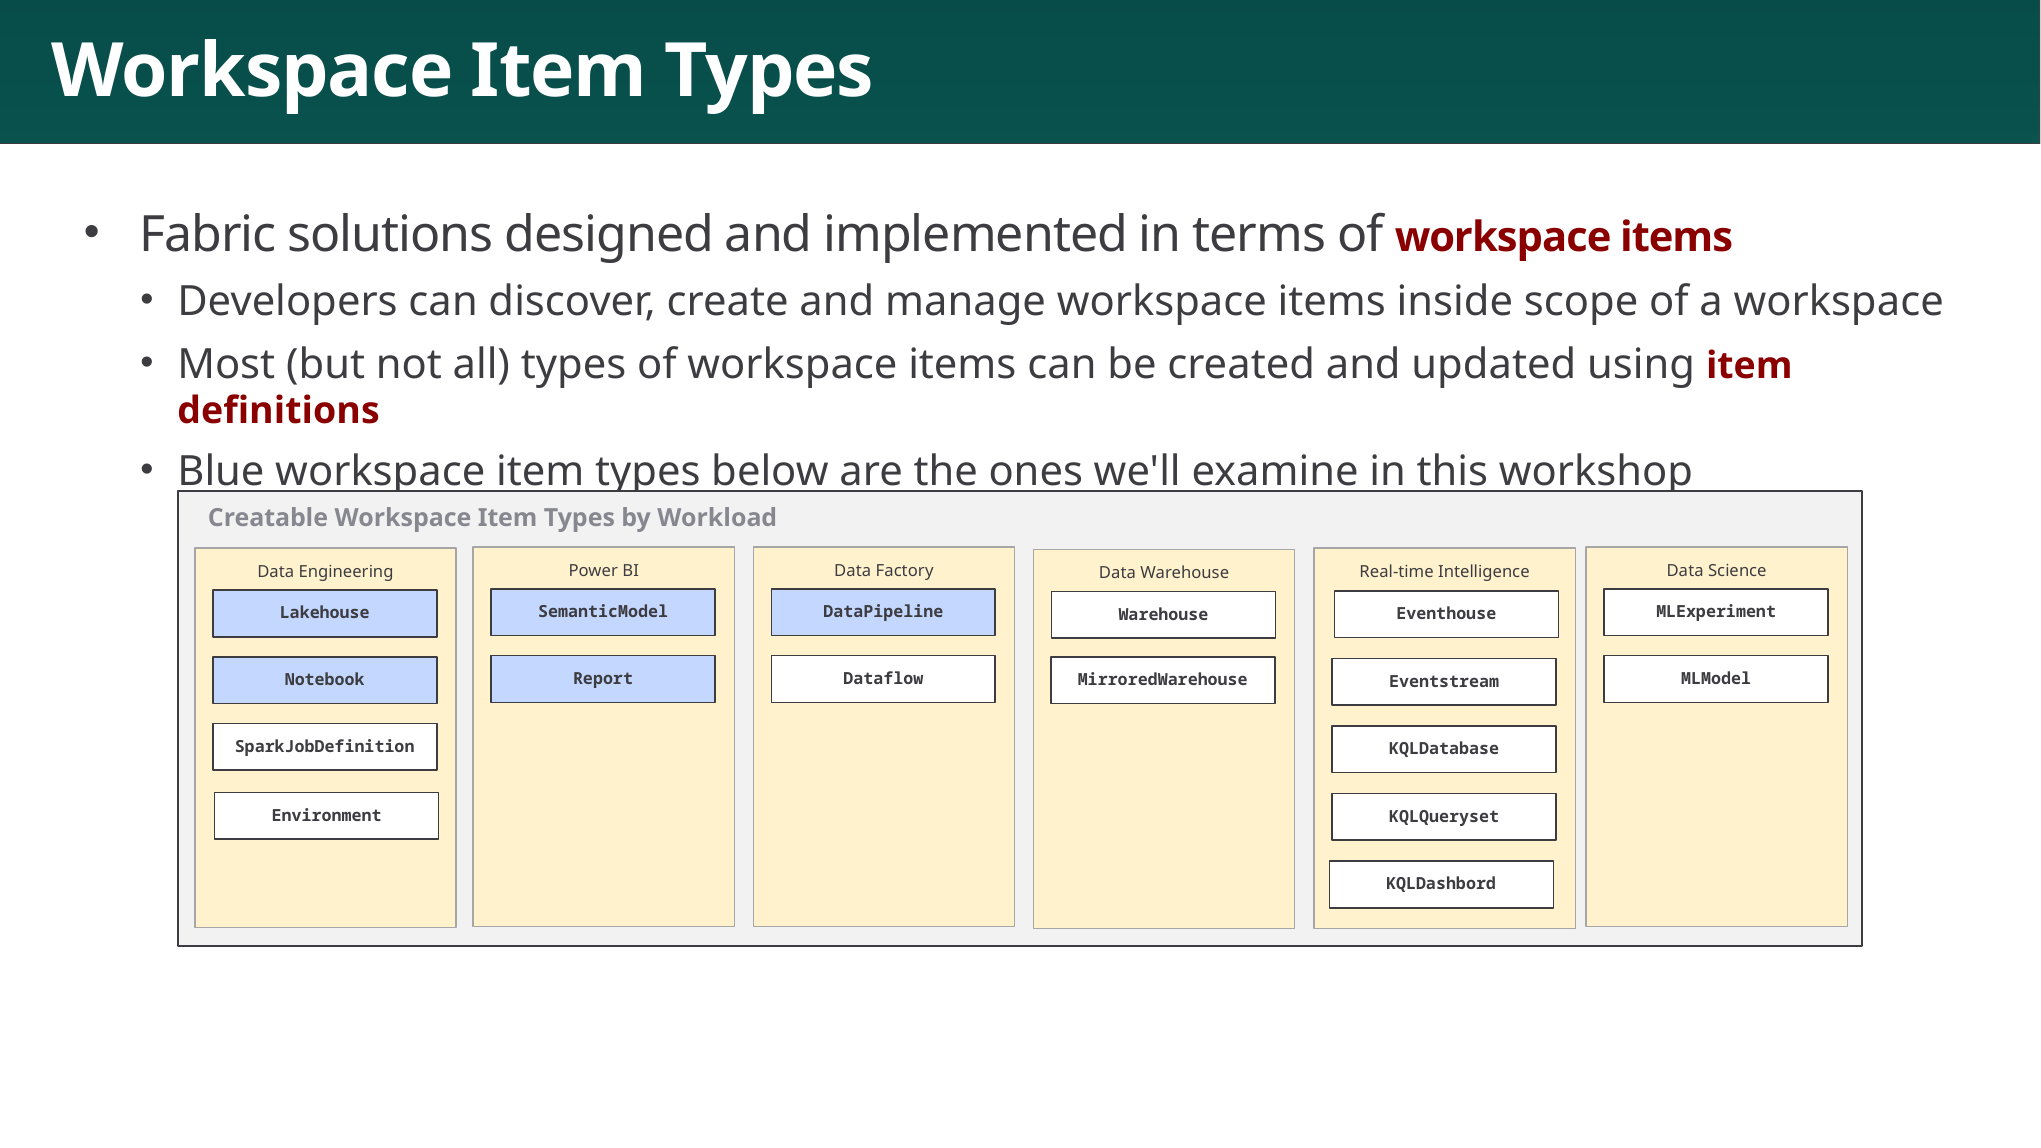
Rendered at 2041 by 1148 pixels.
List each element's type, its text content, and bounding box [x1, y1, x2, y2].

text_box Report [490, 655, 716, 703]
text_box Notebook [212, 656, 438, 704]
text_box Data Engineering [194, 547, 457, 928]
text_box MLModel [1603, 655, 1829, 703]
text_box Power BI [472, 546, 735, 927]
text_box SparkJobDefinition [212, 723, 438, 771]
text_box Lakehouse [212, 589, 438, 638]
text_box DataPipeline [771, 588, 996, 636]
text_box Real-time Intelligence [1313, 547, 1576, 929]
text_box KQLDatabase [1331, 725, 1557, 773]
text_box Environment [214, 792, 439, 840]
text_box Eventhouse [1334, 590, 1559, 638]
text_box SemanticModel [490, 588, 716, 636]
text_box Data Science [1585, 546, 1848, 927]
text_box Eventstream [1331, 658, 1557, 706]
text_box Data Factory [753, 546, 1015, 927]
text_box KQLQueryset [1331, 793, 1557, 841]
text_box Warehouse [1051, 591, 1276, 639]
list Fabric solutions designed and implemented in terms of workspace items Developers can discover, create and manage workspace items inside scope of a workspace Most (but not all) types of workspace items can be created and updated using item definitions Blue workspace item types below are the ones we'll examine in this workshop [83, 201, 1988, 452]
text_box Dataflow [771, 655, 996, 703]
text_box MirroredWarehouse [1050, 656, 1276, 704]
text_box KQLDashbord [1329, 860, 1554, 909]
text_box Data Warehouse [1033, 549, 1295, 929]
text_box MLExperiment [1603, 588, 1829, 636]
title Workspace Item Types [51, 31, 1988, 113]
text_box Creatable Workspace Item Types by Workload [177, 490, 1863, 947]
